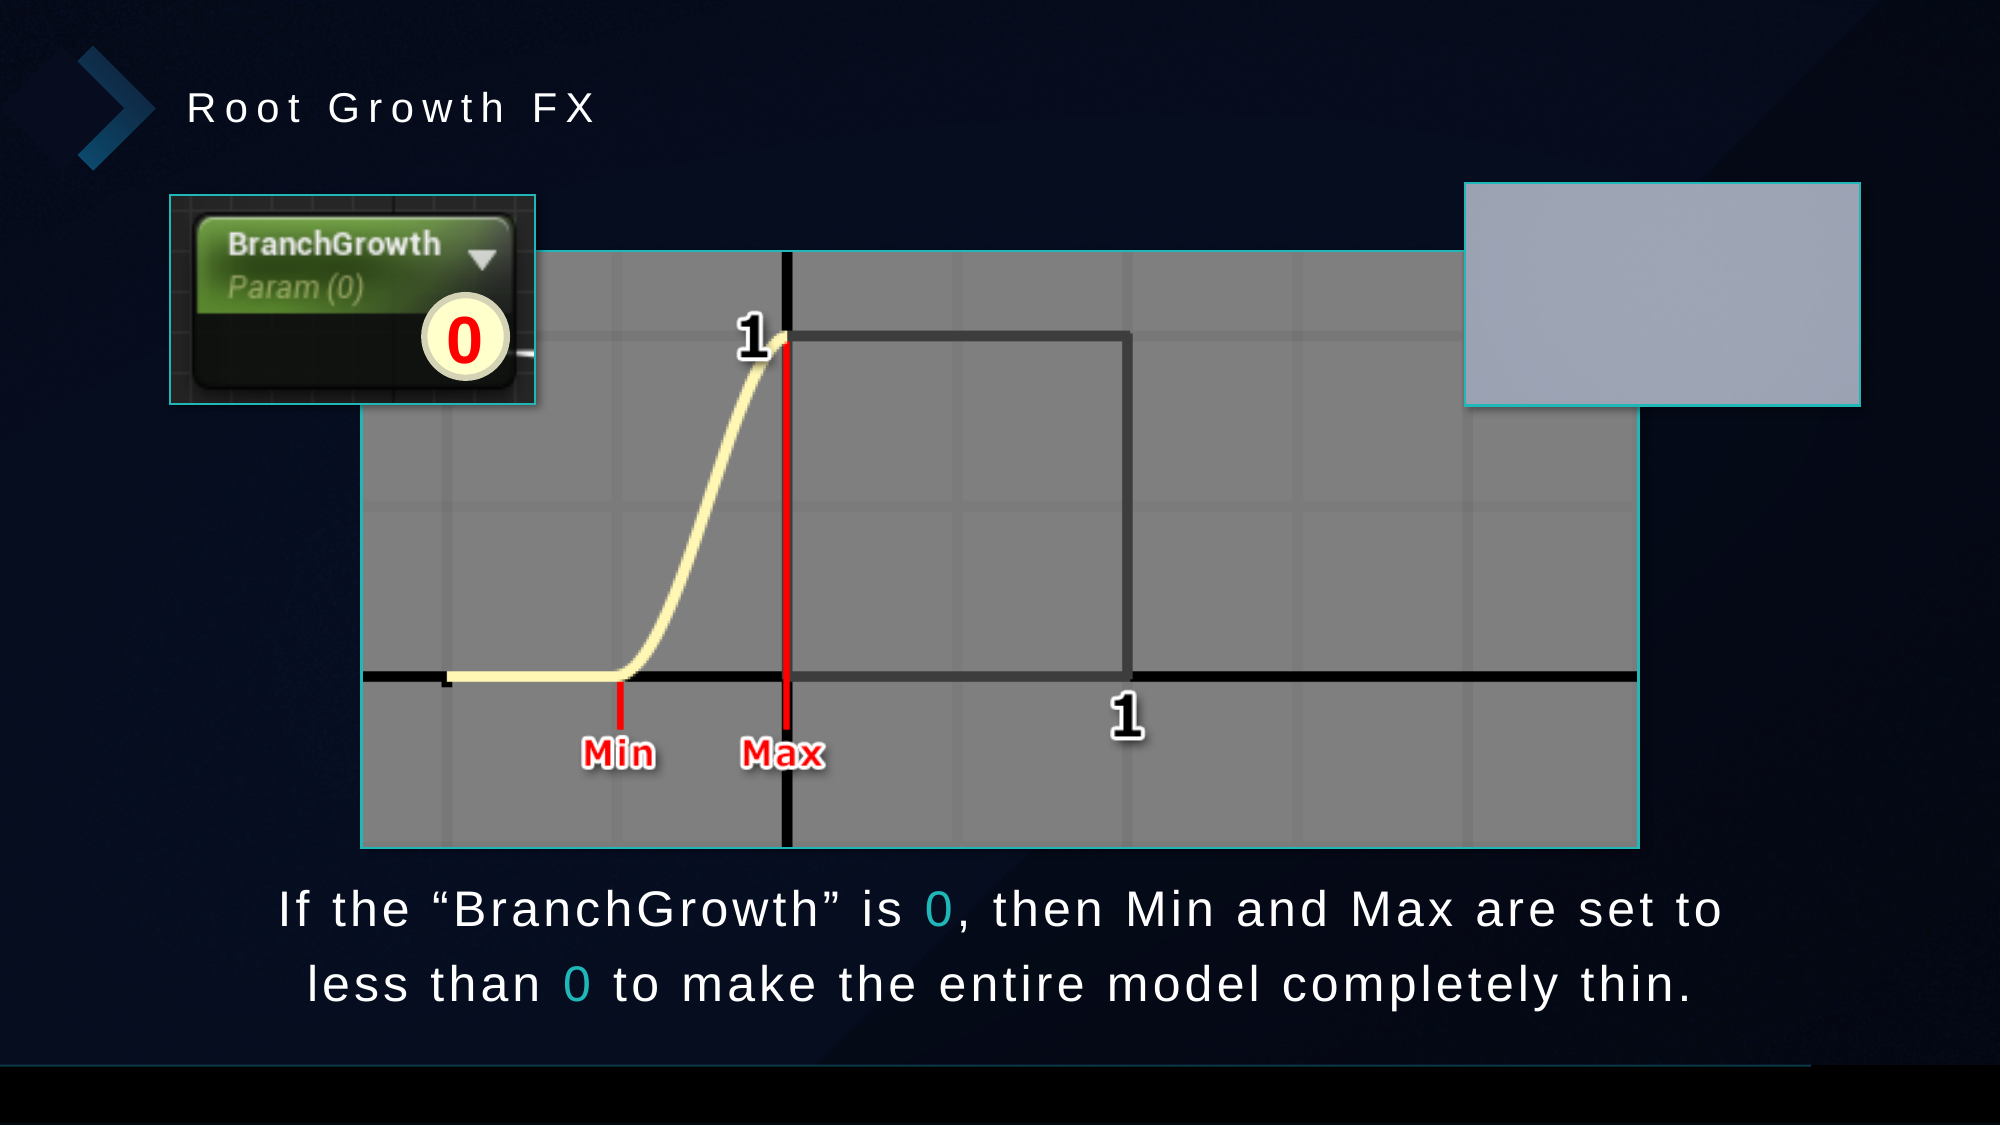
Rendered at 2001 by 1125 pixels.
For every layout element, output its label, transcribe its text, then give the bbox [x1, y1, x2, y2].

picture [0, 0, 2000, 1065]
list Root Growth FX [171, 34, 1462, 185]
text_box If the “BranchGrowth” is 0, then Min and Max are set to less than 0 to make the entire model completely thin. [37, 872, 1963, 1023]
text_box [0, 1064, 1812, 1068]
